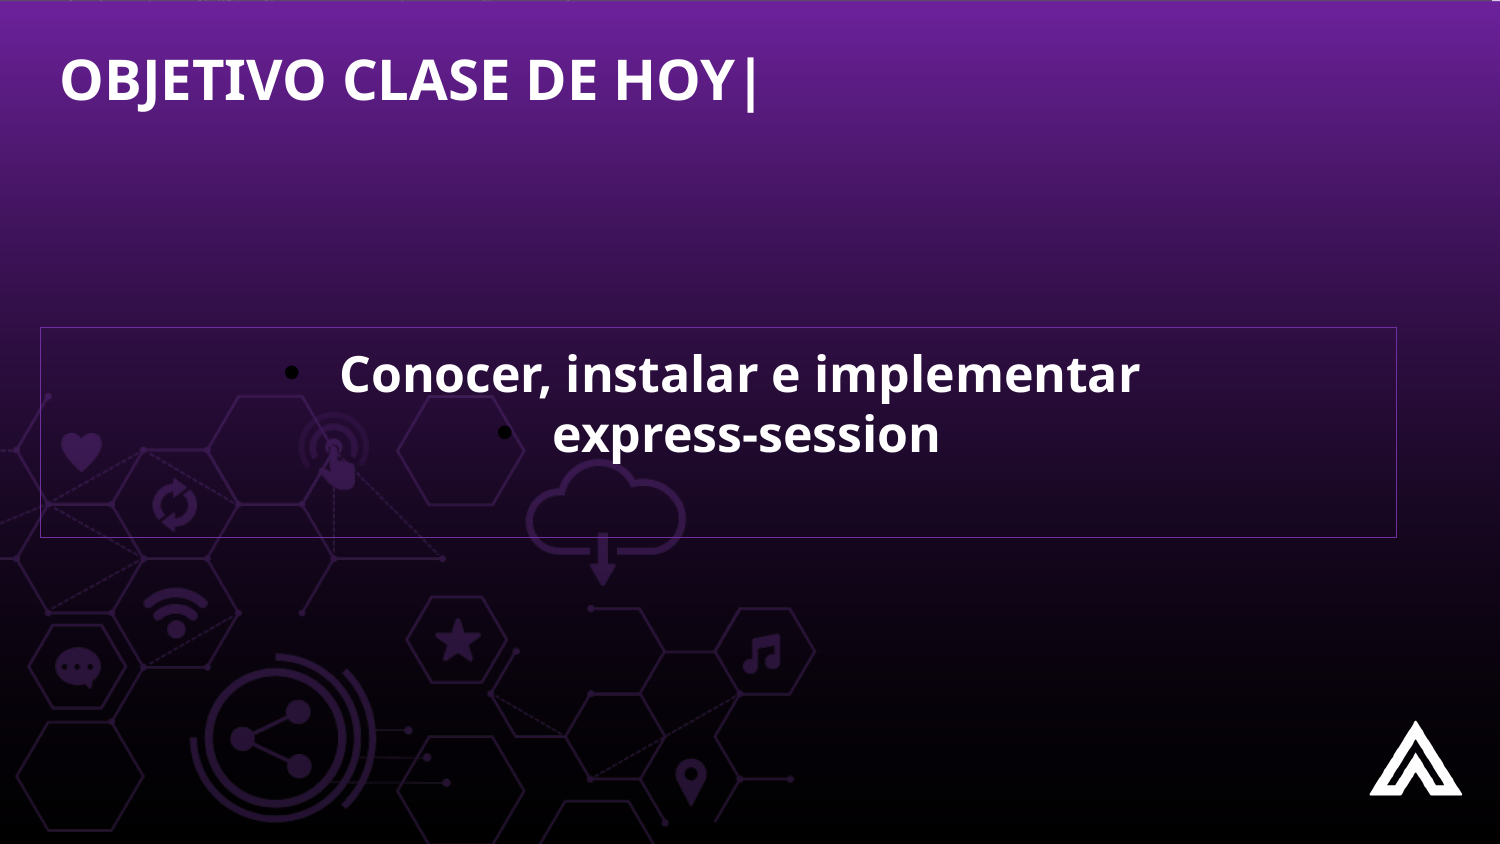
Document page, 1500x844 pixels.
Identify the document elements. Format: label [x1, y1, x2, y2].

text_box [0, 0, 1500, 844]
picture [1356, 708, 1466, 810]
